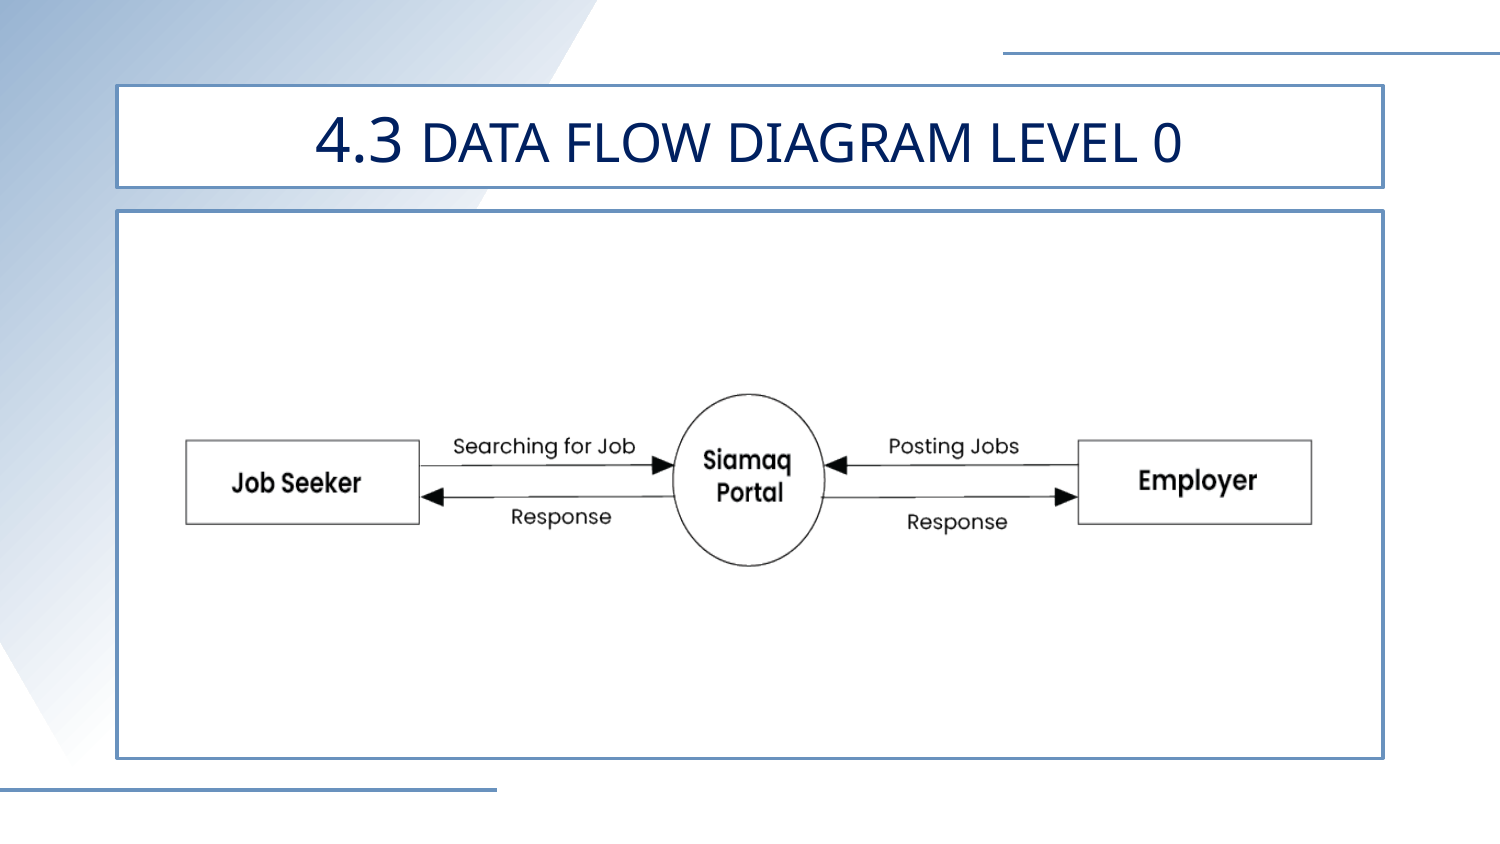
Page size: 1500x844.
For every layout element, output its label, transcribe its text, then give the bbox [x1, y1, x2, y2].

title 4.3 DATA FLOW DIAGRAM LEVEL 0 [115, 84, 1385, 189]
picture [149, 335, 1348, 623]
subtitle [115, 209, 1385, 760]
